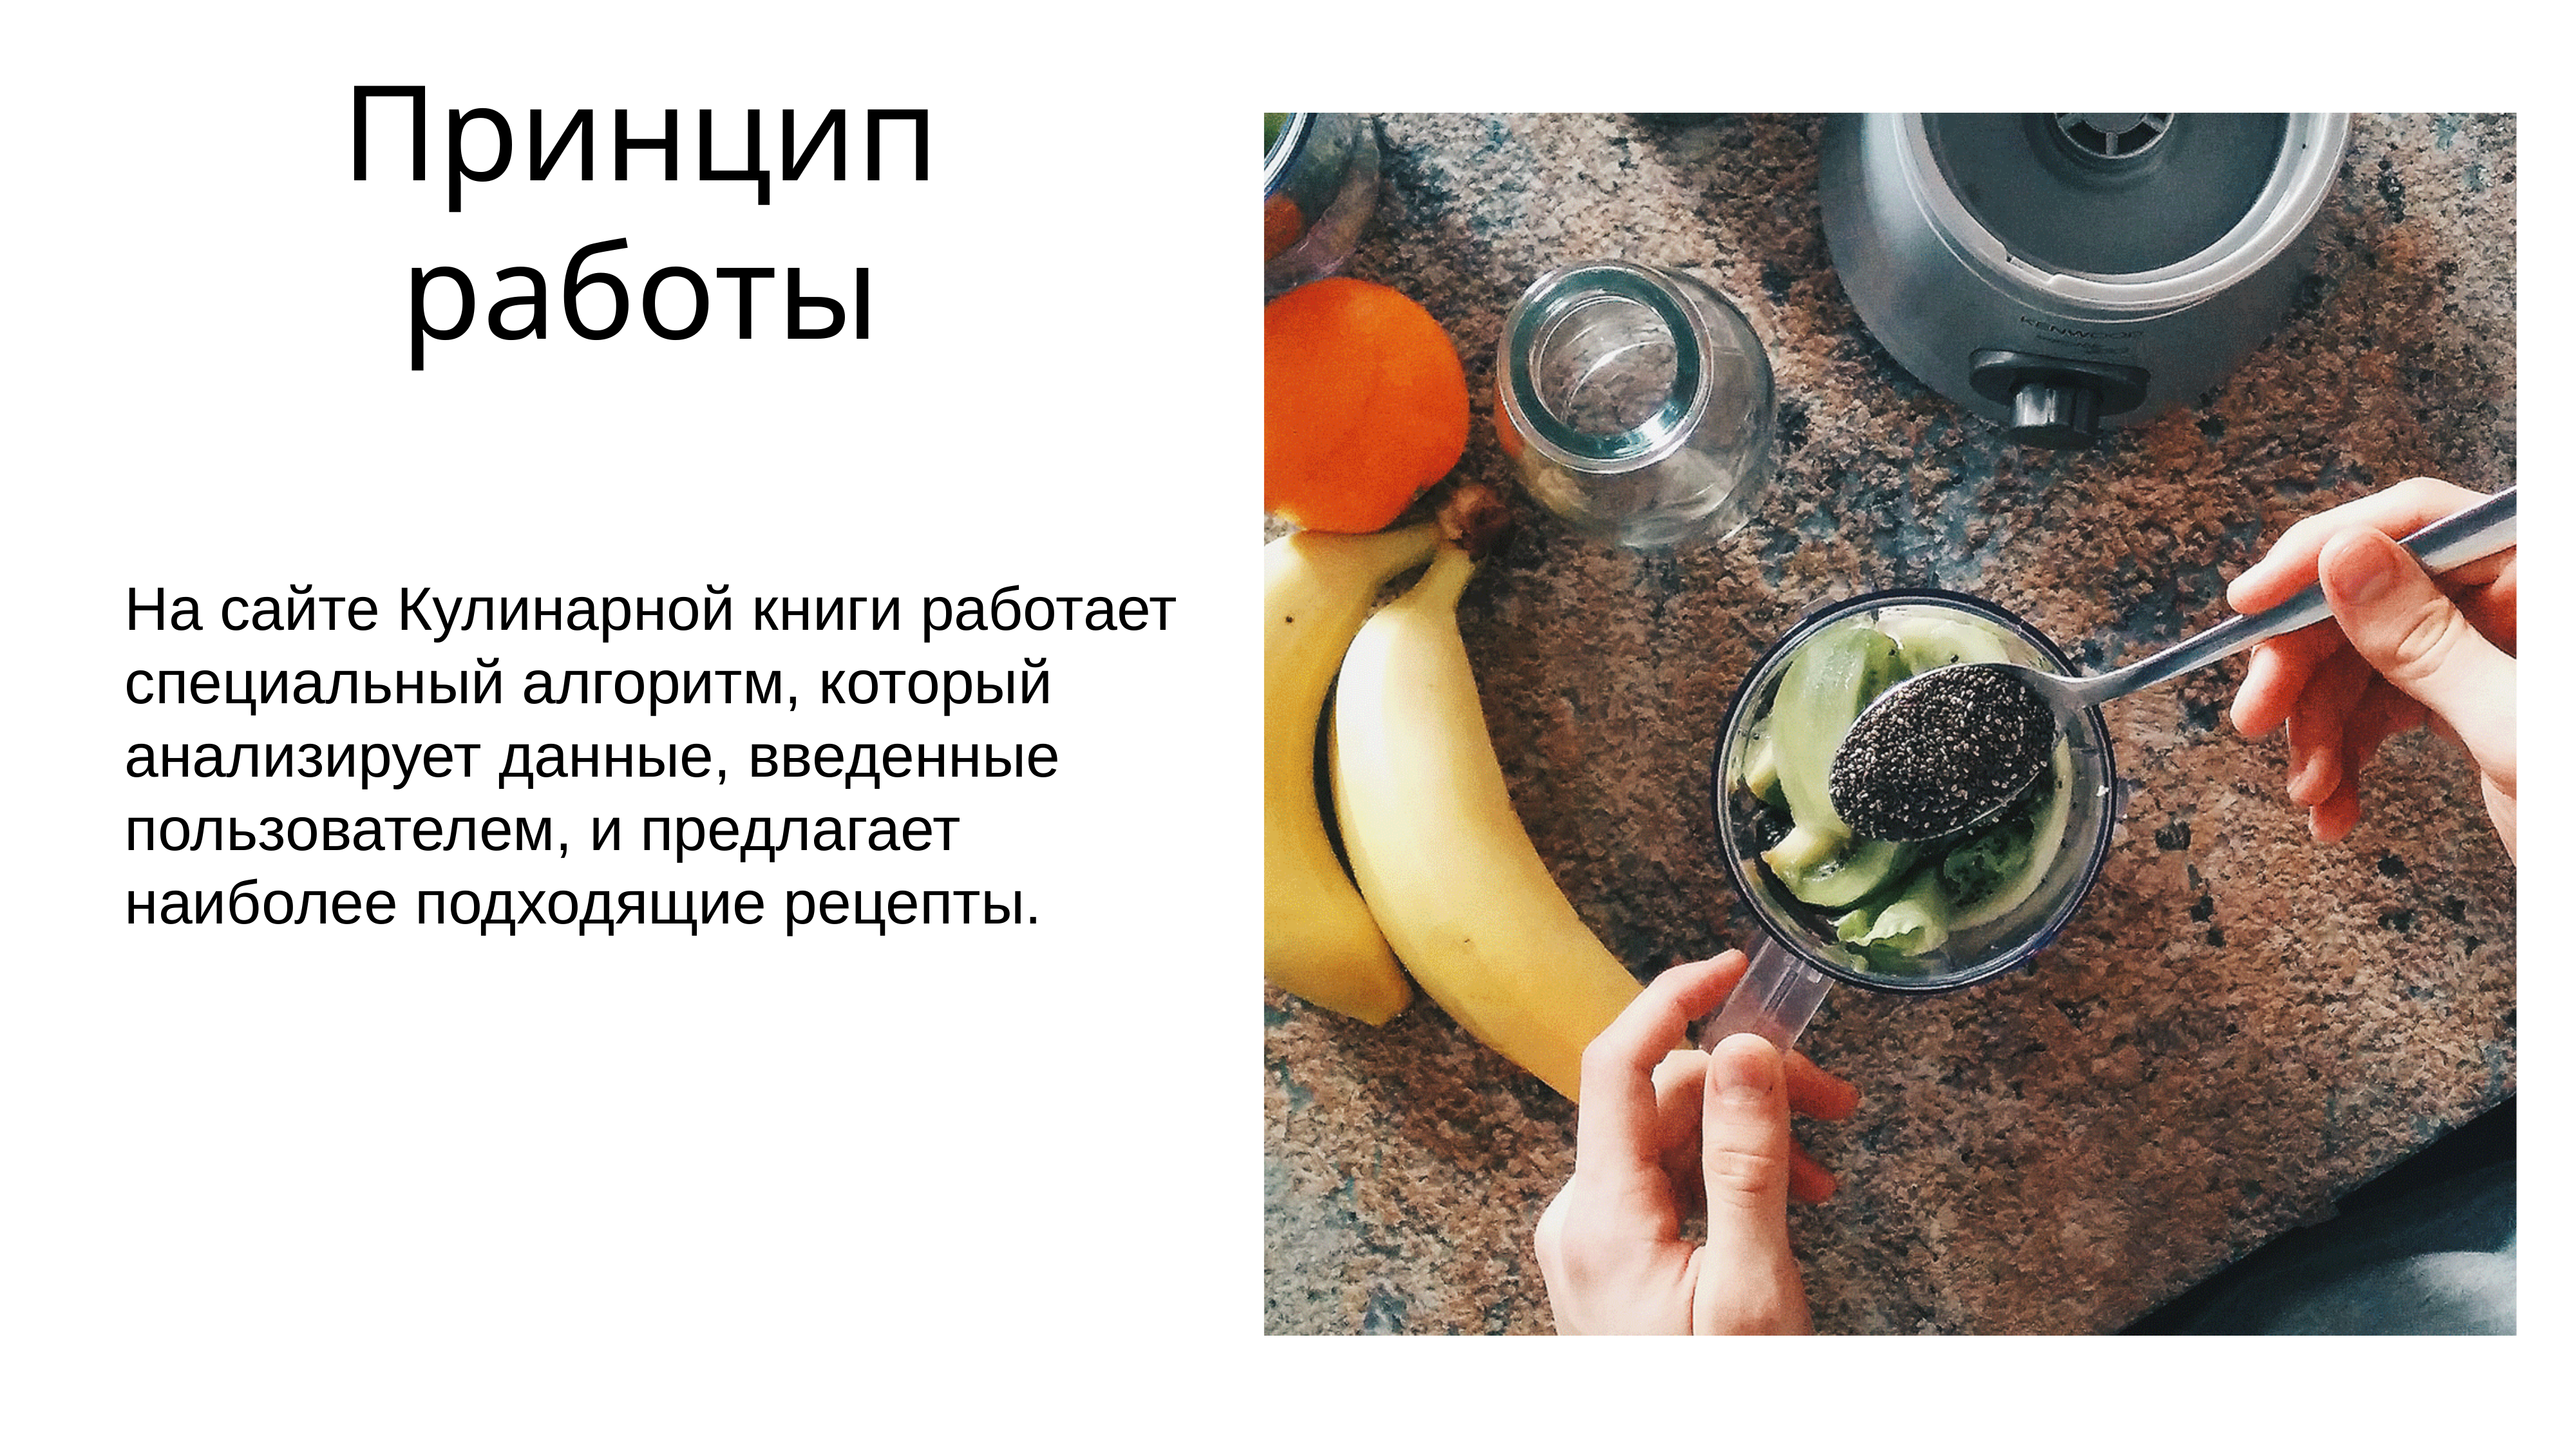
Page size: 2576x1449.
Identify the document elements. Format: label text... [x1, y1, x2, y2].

list На сайте Кулинарной книги работает специальный алгоритм, который анализирует данные, введенные пользователем, и предлагает наиболее подходящие рецепты. [118, 261, 1200, 1244]
picture [1264, 113, 2517, 1336]
title Принцип работы [84, 82, 1197, 331]
